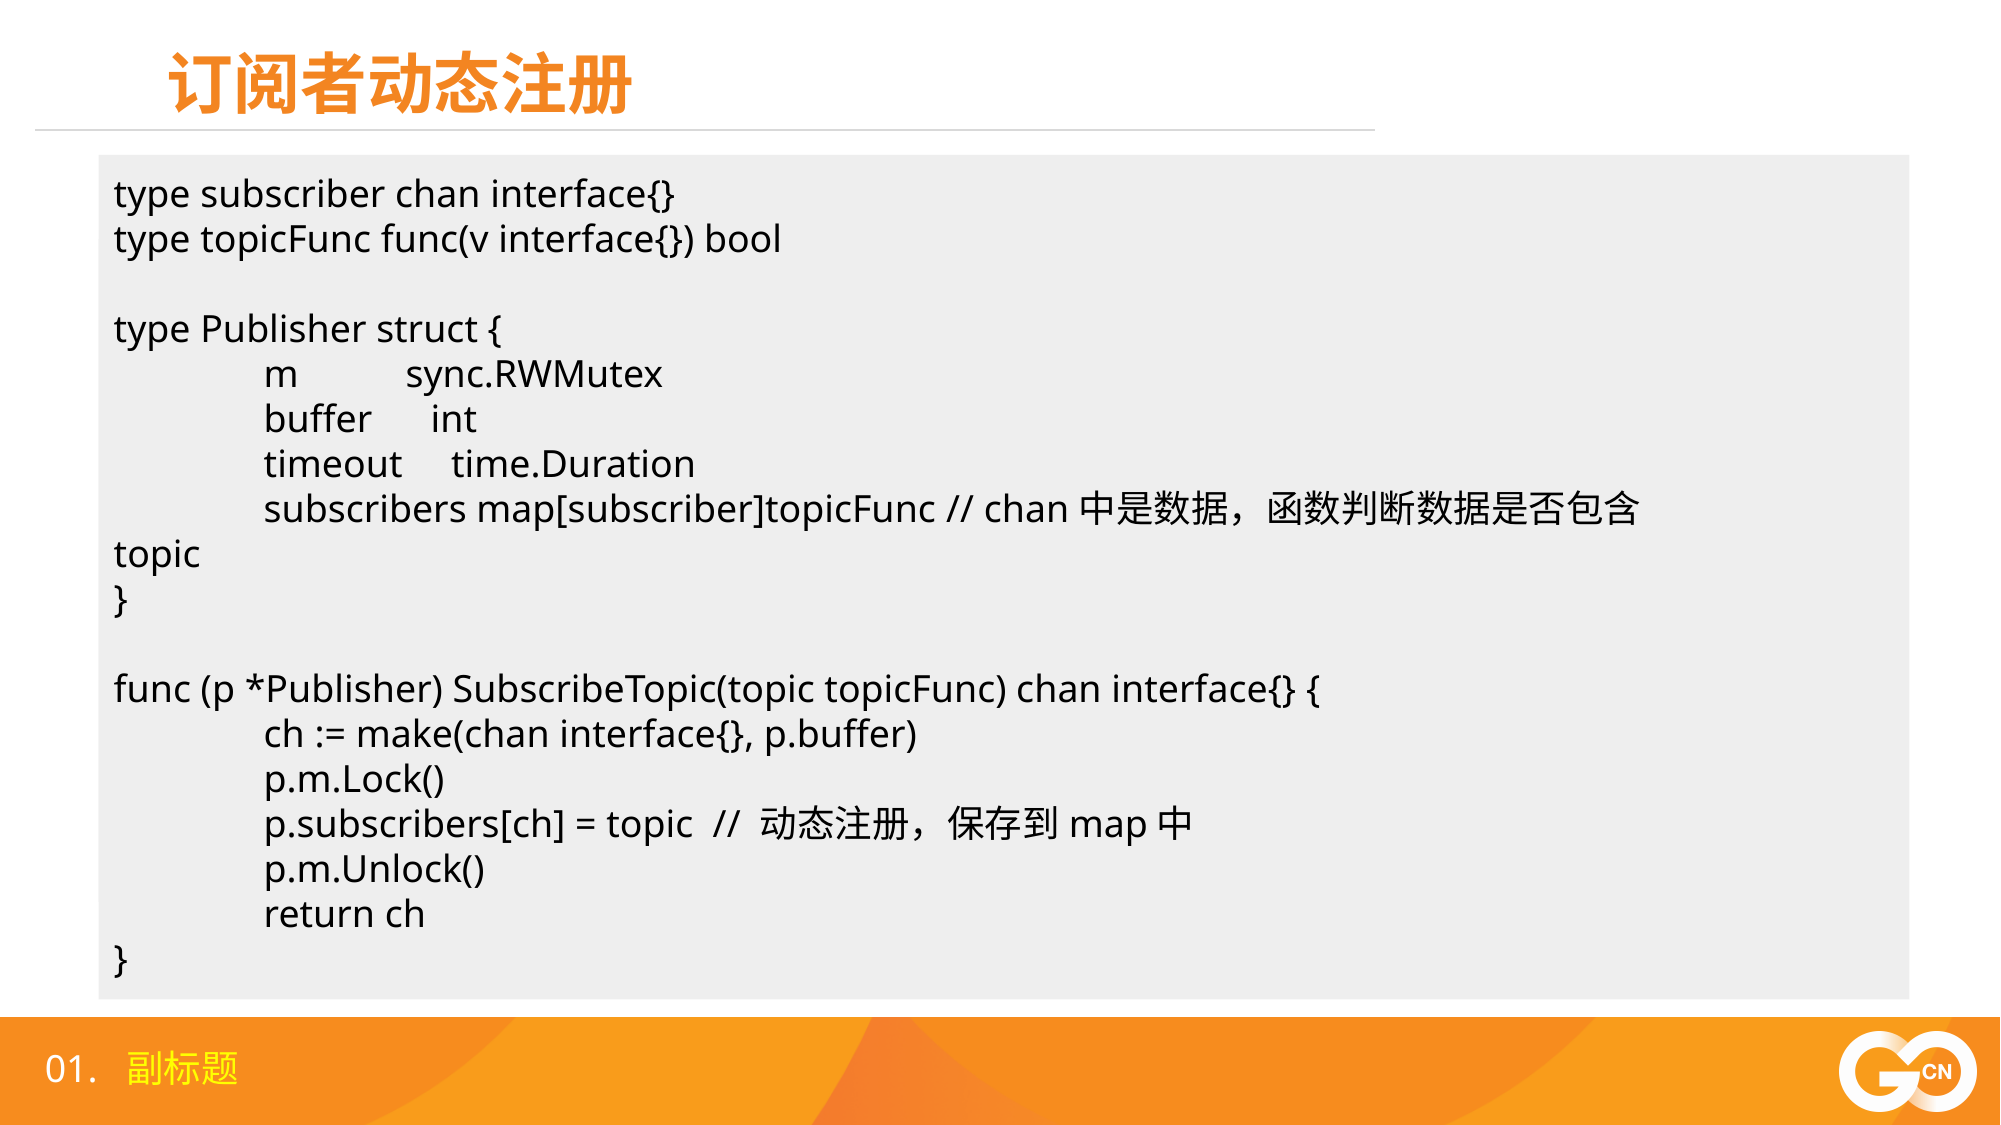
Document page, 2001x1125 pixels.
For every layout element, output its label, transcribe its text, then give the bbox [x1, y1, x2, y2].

text_box [98, 154, 1910, 1000]
text_box 订阅者动态注册 [151, 34, 649, 130]
text_box type subscriber chan interface{} type topicFunc func(v interface{}) bool type Publisher struct { m sync.RWMutex buffer int timeout time.Duration subscribers map[subscriber]topicFunc // chan中是数据，函数判断数据是否包含topic } func (p *Publisher) SubscribeTopic(topic topicFunc) chan interface{} { ch := make(chan interface{}, p.buffer) p.m.Lock() p.subscribers[ch] = topic // 动态注册，保存到map中 p.m.Unlock() return ch } [98, 154, 1750, 818]
text_box 01. 副标题 [29, 1030, 650, 1108]
picture [0, 1017, 2000, 1125]
